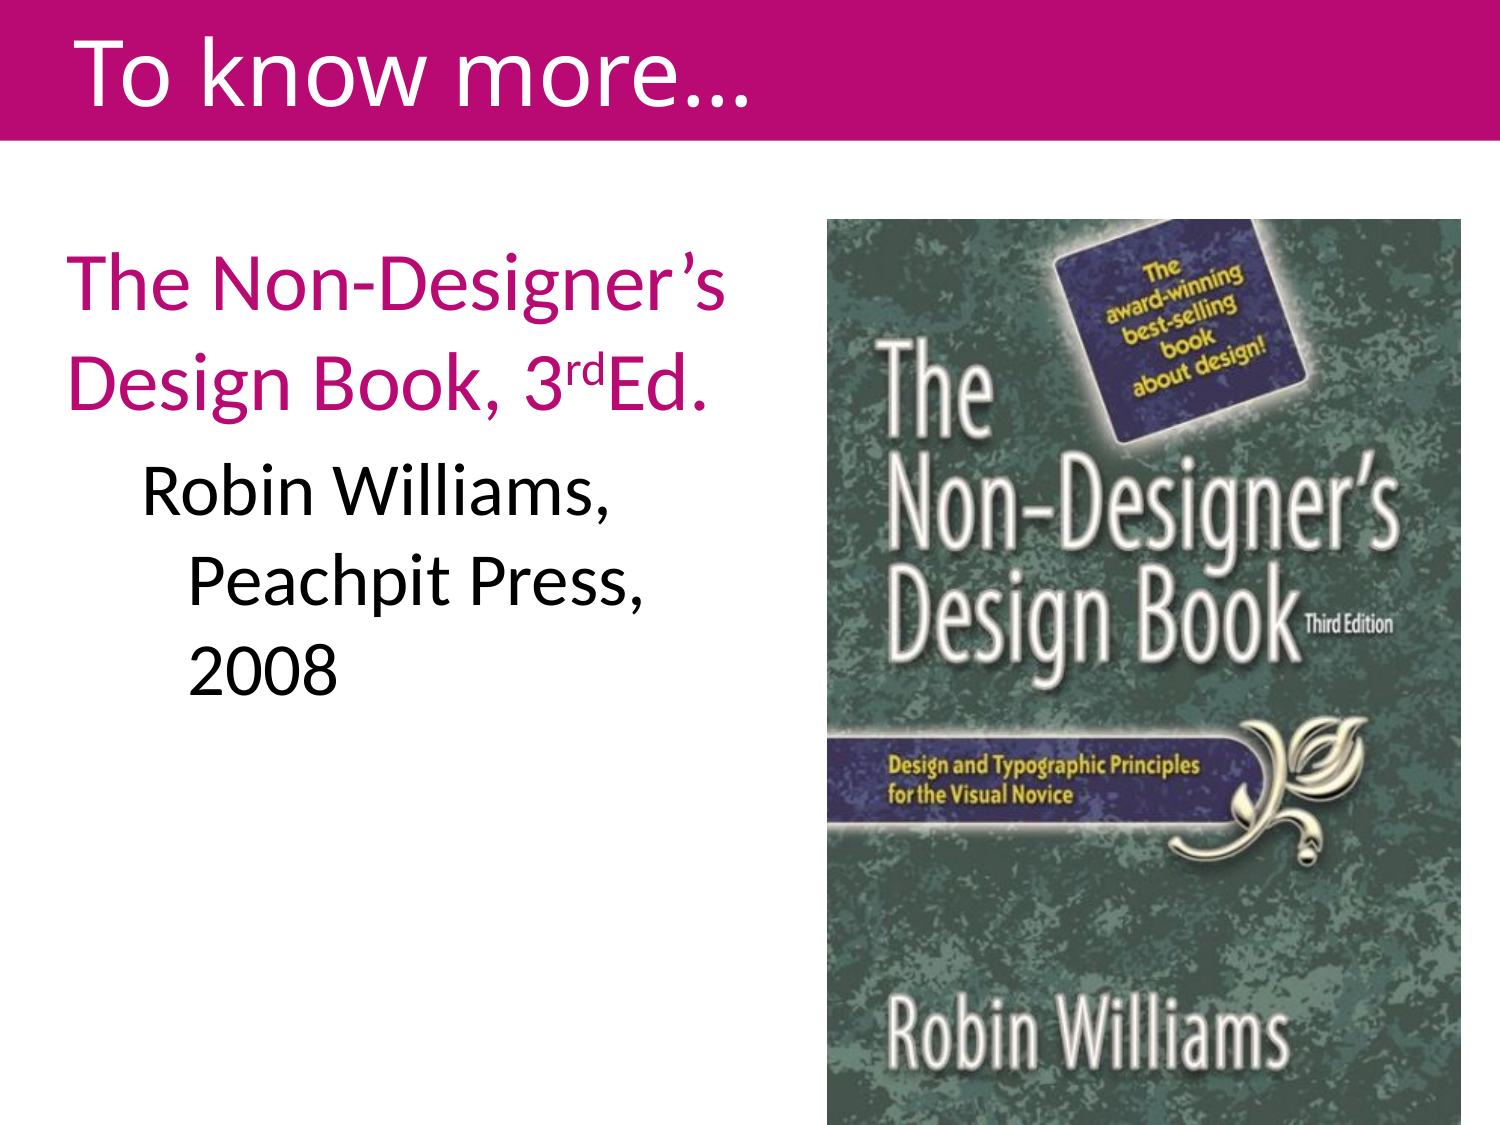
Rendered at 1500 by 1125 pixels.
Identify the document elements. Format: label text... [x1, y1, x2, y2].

title To know more… [0, 0, 1500, 141]
list The Non-Designer’s Design Book, 3rdEd. Robin Williams, Peachpit Press, 2008 [50, 219, 825, 1048]
picture [826, 219, 1461, 1125]
